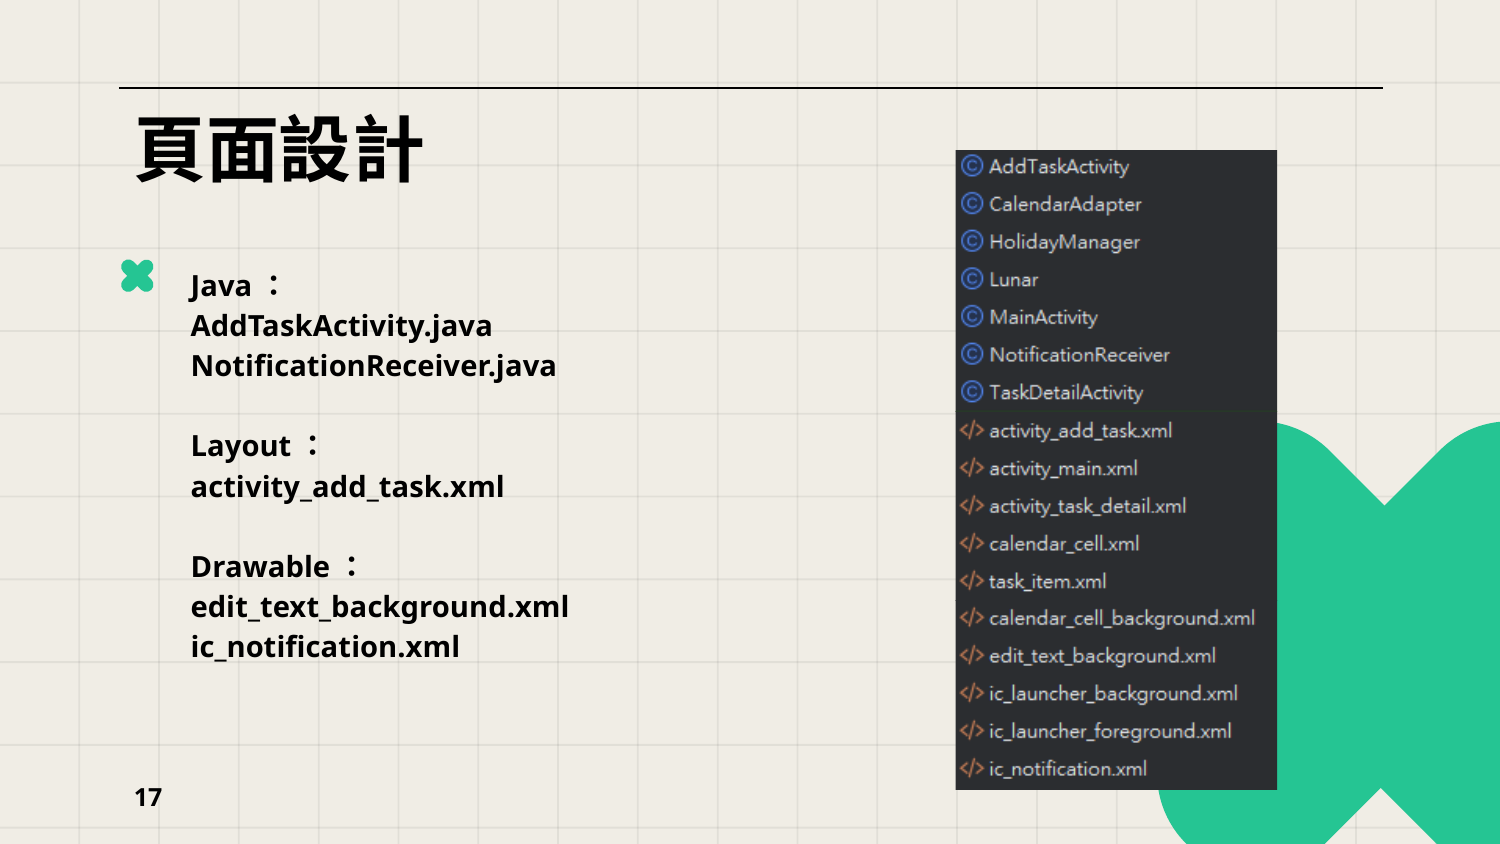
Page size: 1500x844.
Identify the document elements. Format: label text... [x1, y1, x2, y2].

slide_number 17 [119, 766, 209, 831]
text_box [117, 256, 157, 296]
title 頁面設計 [118, 88, 1382, 183]
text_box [955, 150, 1278, 790]
list Java： AddTaskActivity.java NotificationReceiver.java Layout： activity_add_task.xml Drawable： edit_text_background.xml ic_notification.xml [175, 246, 721, 692]
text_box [1114, 378, 1500, 844]
